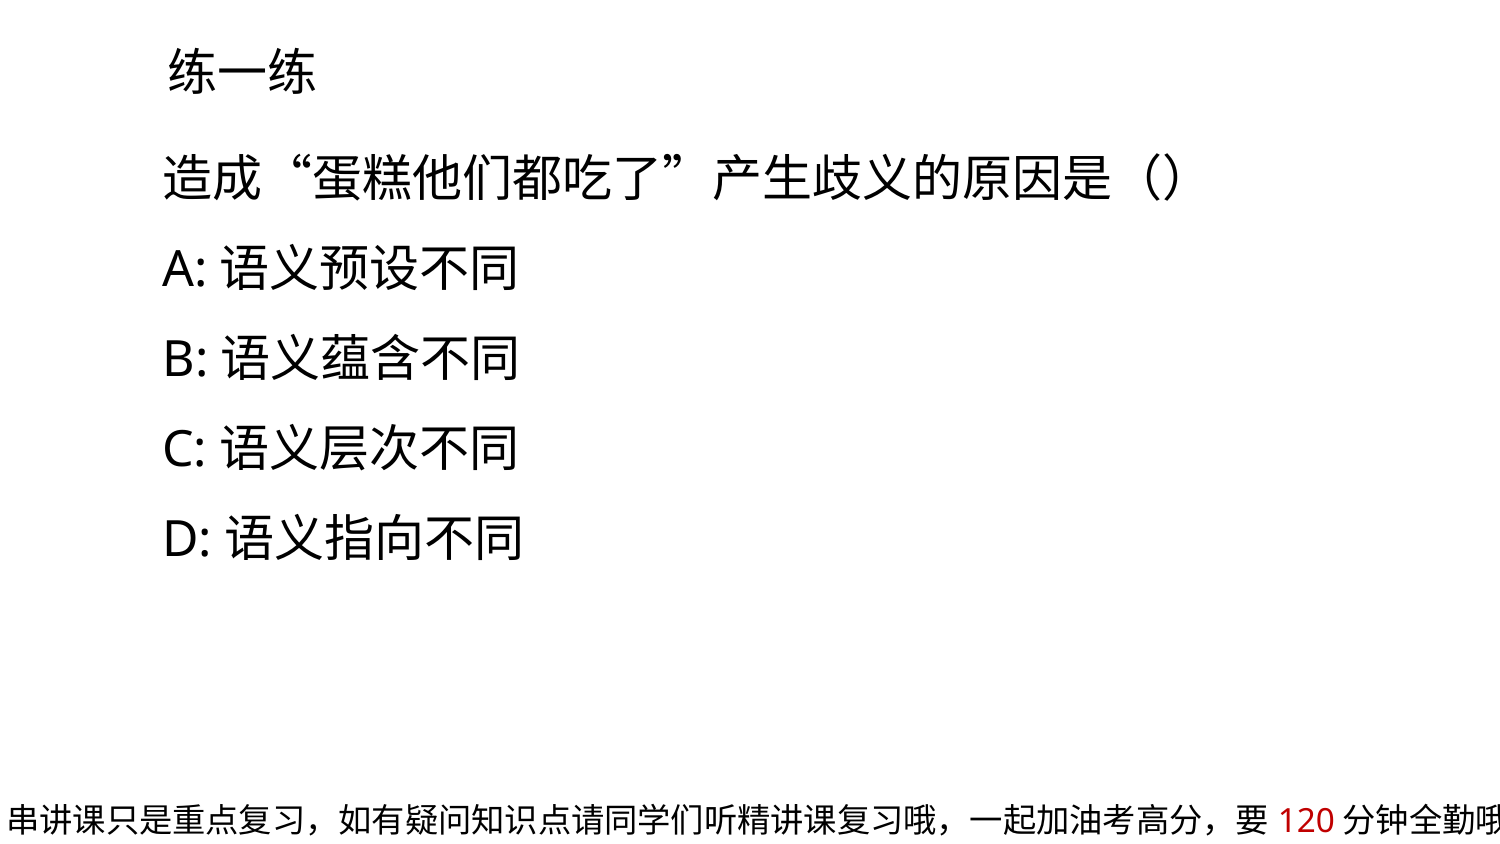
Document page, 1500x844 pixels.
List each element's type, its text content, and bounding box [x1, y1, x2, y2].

text_box 练一练 [152, 33, 873, 108]
text_box 造成“蛋糕他们都吃了”产生歧义的原因是（） A:语义预设不同 B:语义蕴含不同 C:语义层次不同 D:语义指向不同 [147, 108, 1407, 574]
